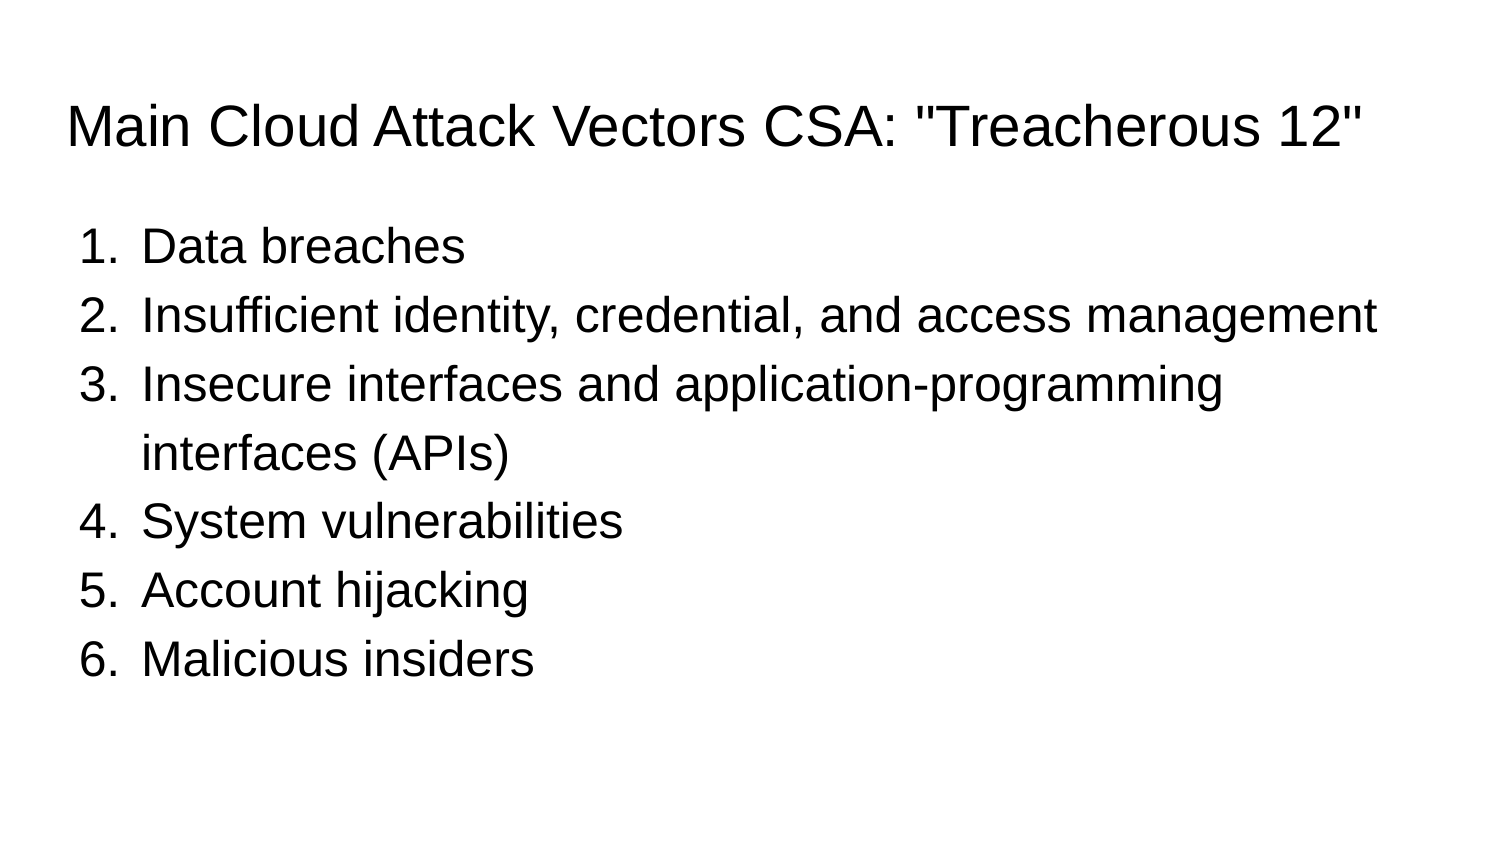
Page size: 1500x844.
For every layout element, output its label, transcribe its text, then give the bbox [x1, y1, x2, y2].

list Data breaches Insufficient identity, credential, and access management Insecure interfaces and application-programming interfaces (APIs) System vulnerabilities Account hijacking Malicious insiders [51, 189, 1449, 750]
title Main Cloud Attack Vectors CSA: "Treacherous 12" [51, 72, 1449, 167]
